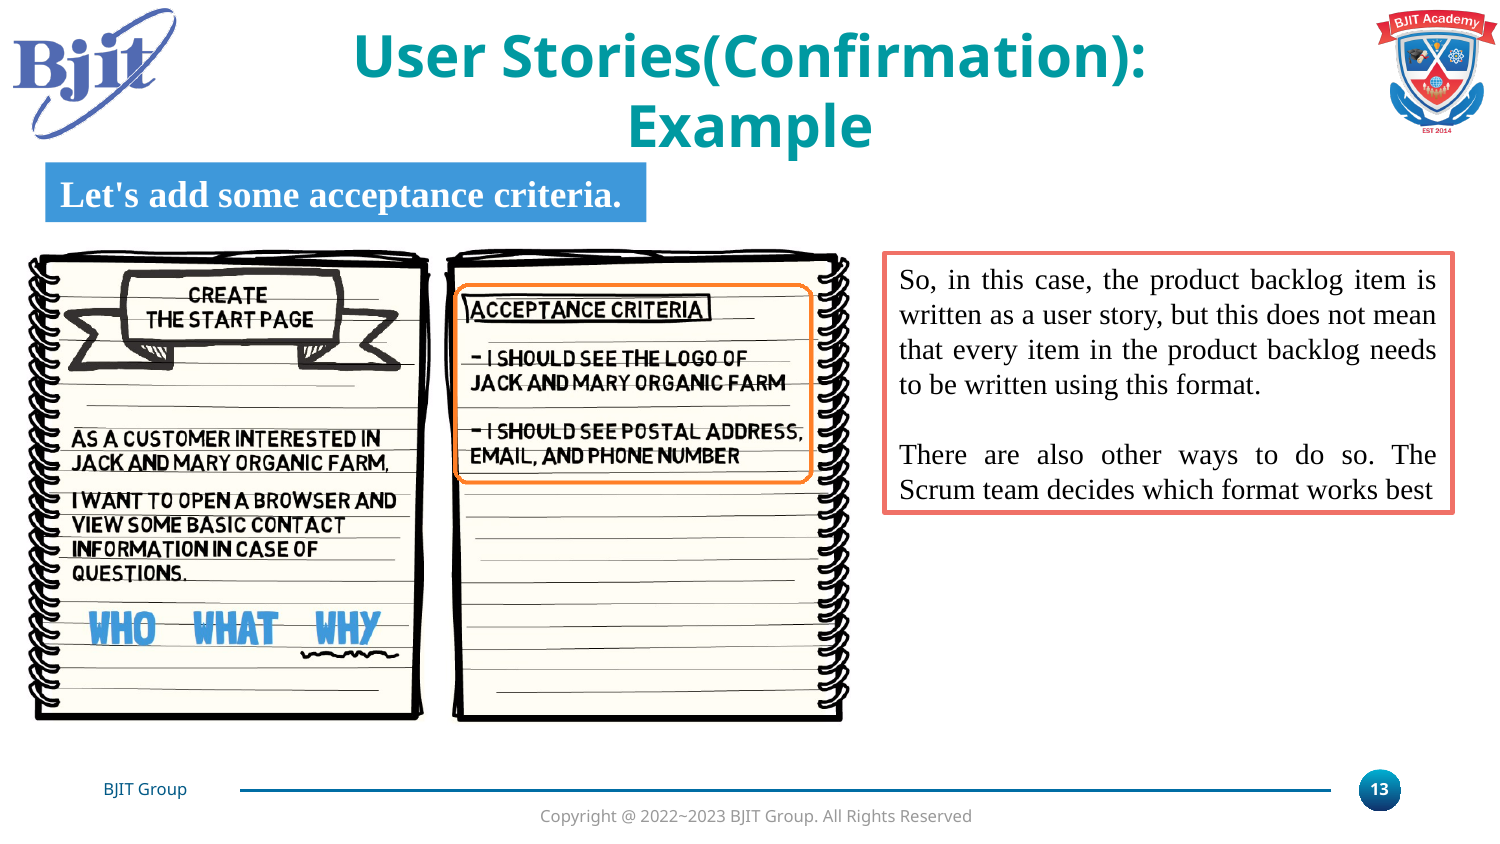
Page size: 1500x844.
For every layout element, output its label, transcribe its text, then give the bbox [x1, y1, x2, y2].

picture [21, 234, 865, 736]
text_box User Stories(Confirmation): Example [249, 11, 1250, 167]
picture [1373, 7, 1500, 136]
picture [13, 7, 177, 140]
text_box So, in this case, the product backlog item is written as a user story, but this does not mean that every item in the product backlog needs to be written using this format. There are also other ways to do so. The Scrum team decides which format works best [884, 253, 1453, 513]
text_box Let's add some acceptance criteria. [45, 162, 647, 223]
picture [124, 783, 133, 795]
